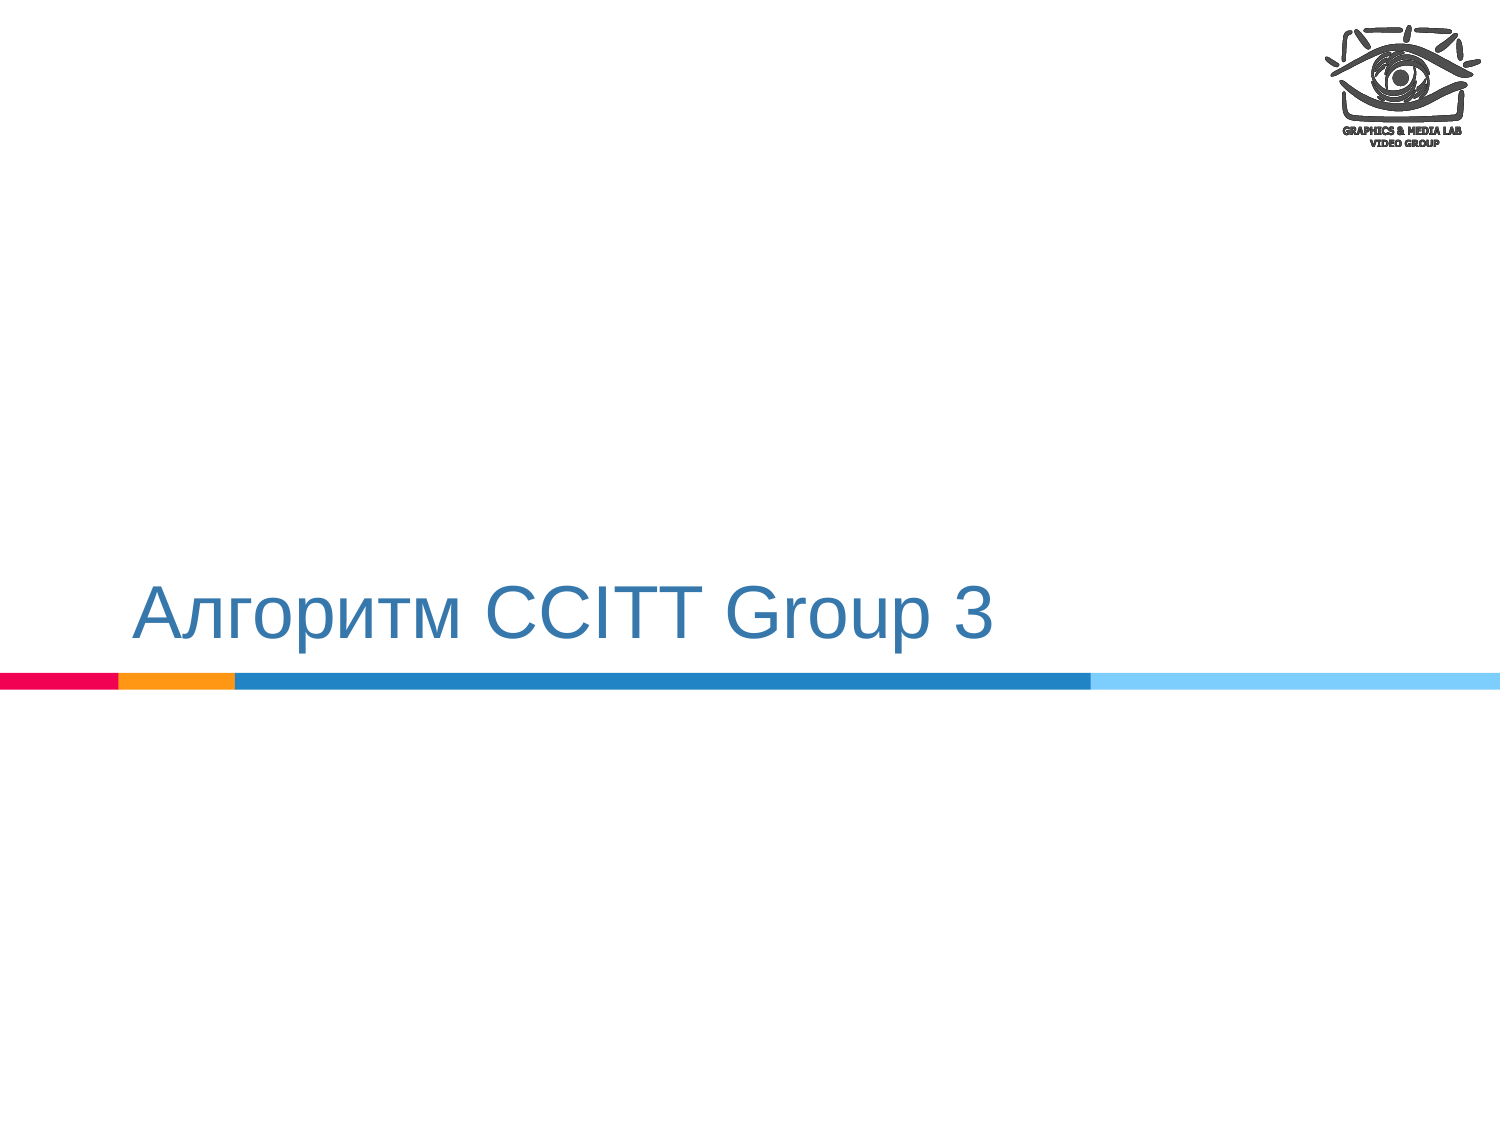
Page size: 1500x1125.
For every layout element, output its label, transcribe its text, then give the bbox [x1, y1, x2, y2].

picture [1325, 25, 1481, 147]
list Алгоритм CCITT Group 3 [117, 338, 1404, 661]
